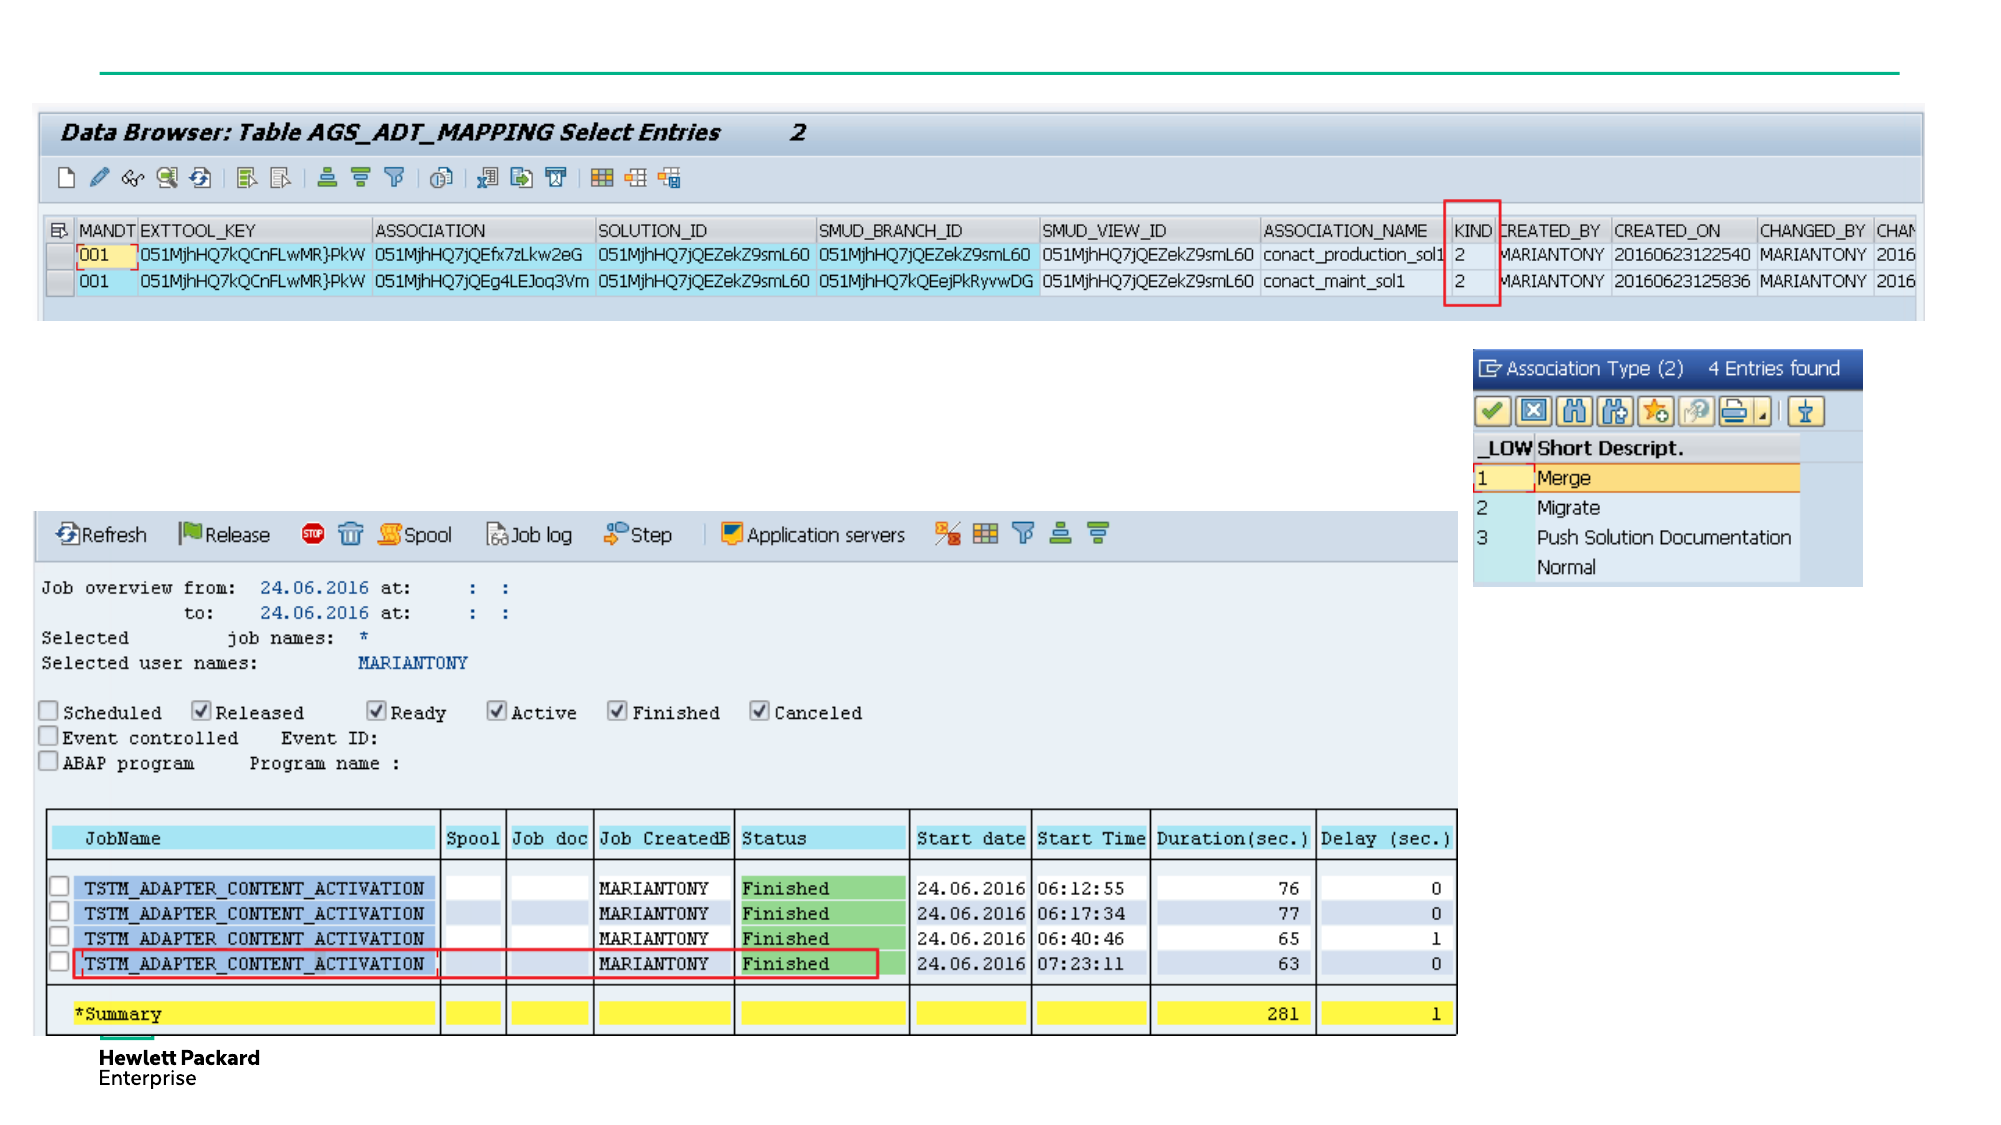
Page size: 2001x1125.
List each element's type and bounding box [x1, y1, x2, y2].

picture [32, 103, 1925, 321]
picture [1473, 349, 1863, 587]
picture [32, 511, 1458, 1036]
